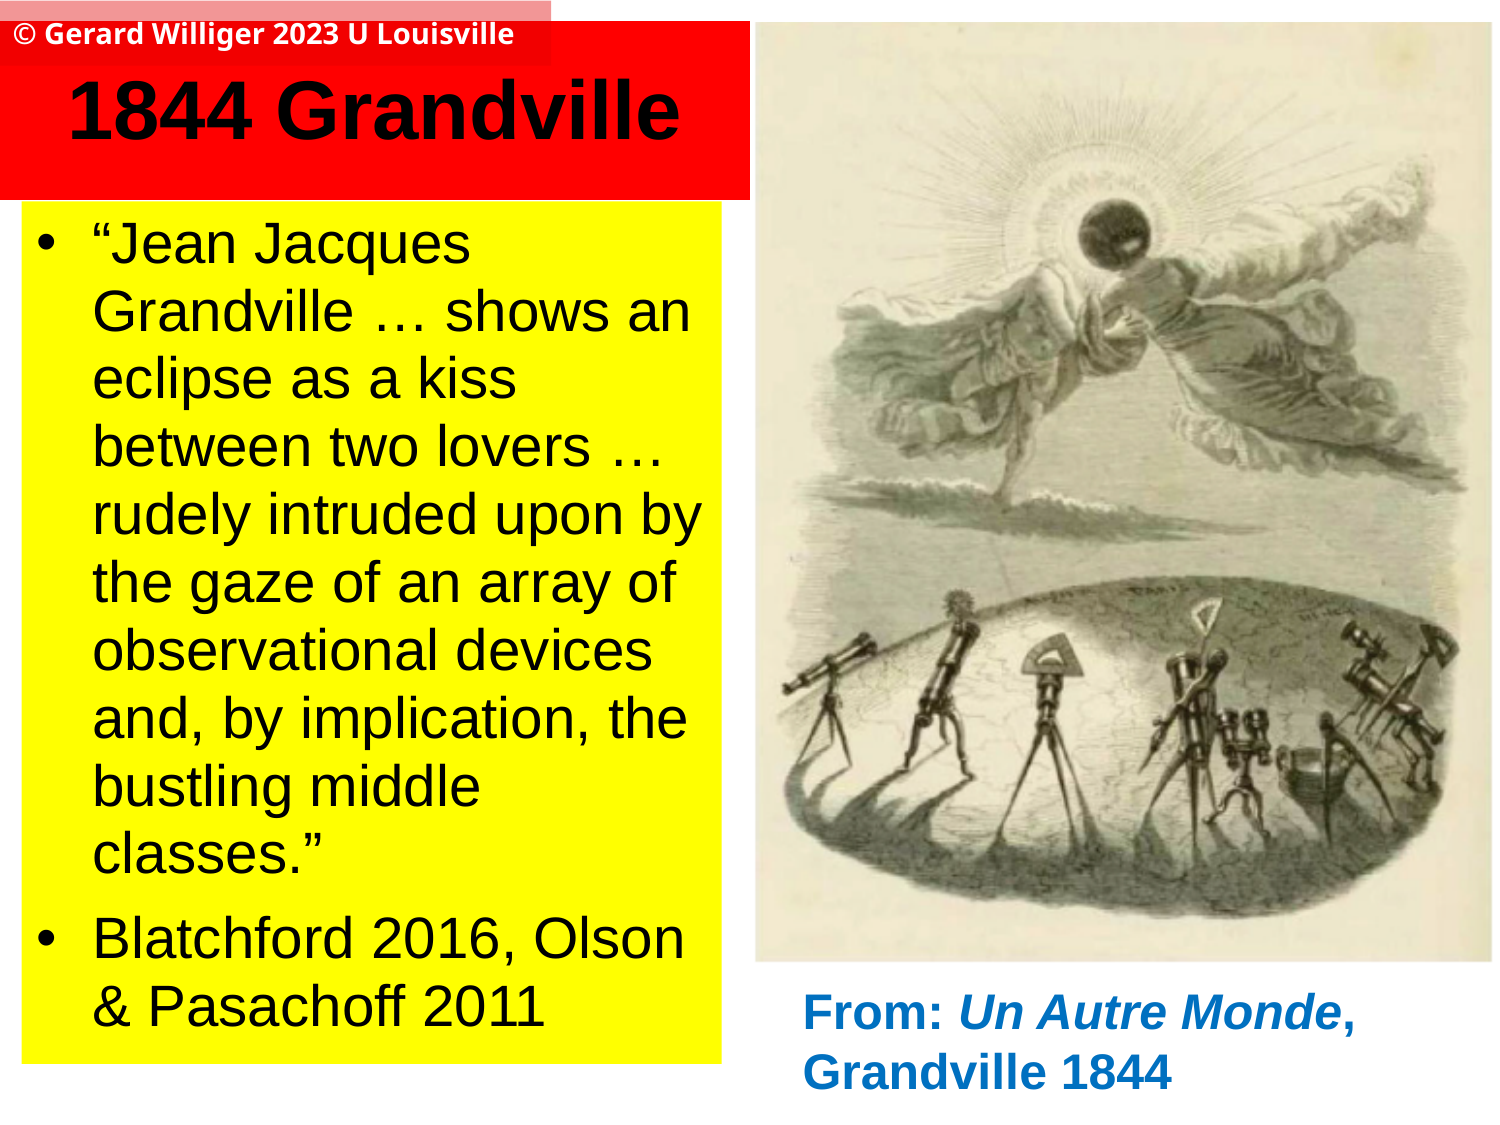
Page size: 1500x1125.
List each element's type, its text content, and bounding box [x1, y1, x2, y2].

text_box © Gerard Williger 2023 U Louisville [0, 0, 552, 66]
text_box From: Un Autre Monde, Grandville 1844 [787, 980, 1475, 1107]
picture [749, 22, 1500, 972]
title 1844 Grandville [0, 21, 750, 200]
list “Jean Jacques Grandville … shows an eclipse as a kiss between two lovers … rudely intruded upon by the gaze of an array of observational devices and, by implication, the bustling middle classes.” Blatchford 2016, Olson & Pasachoff 2011 [21, 201, 722, 1064]
